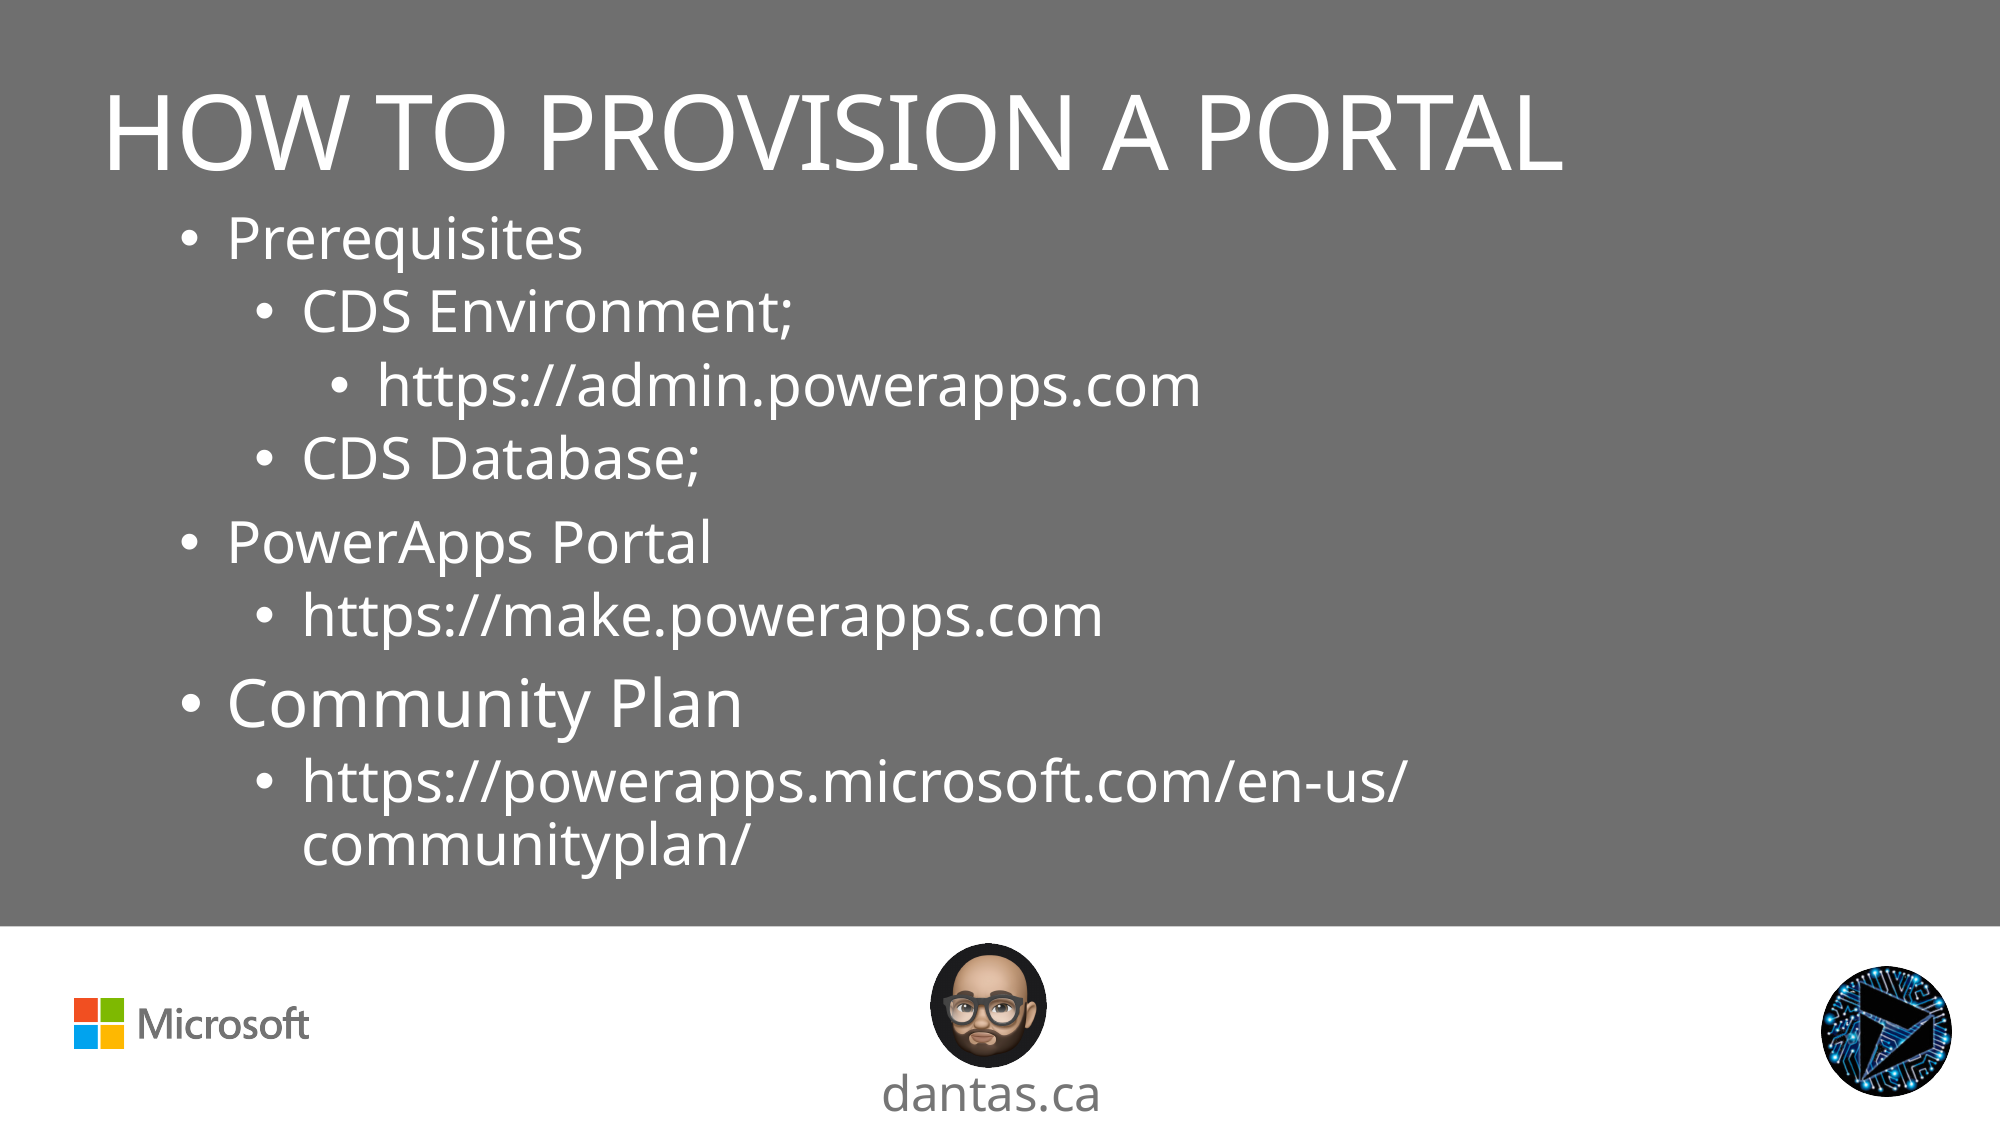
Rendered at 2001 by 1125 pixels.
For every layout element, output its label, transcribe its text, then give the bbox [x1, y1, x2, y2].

text_box dantas.ca [703, 1045, 1280, 1125]
picture [74, 998, 309, 1049]
picture [1820, 966, 1952, 1097]
picture [930, 943, 1047, 1069]
text_box Prerequisites CDS Environment; https://admin.powerapps.com CDS Database; PowerApps Portal https://make.powerapps.com Community Plan https://powerapps.microsoft.com/en-us/communityplan/ [164, 112, 1793, 906]
title How to provision a Portal [76, 50, 1619, 220]
